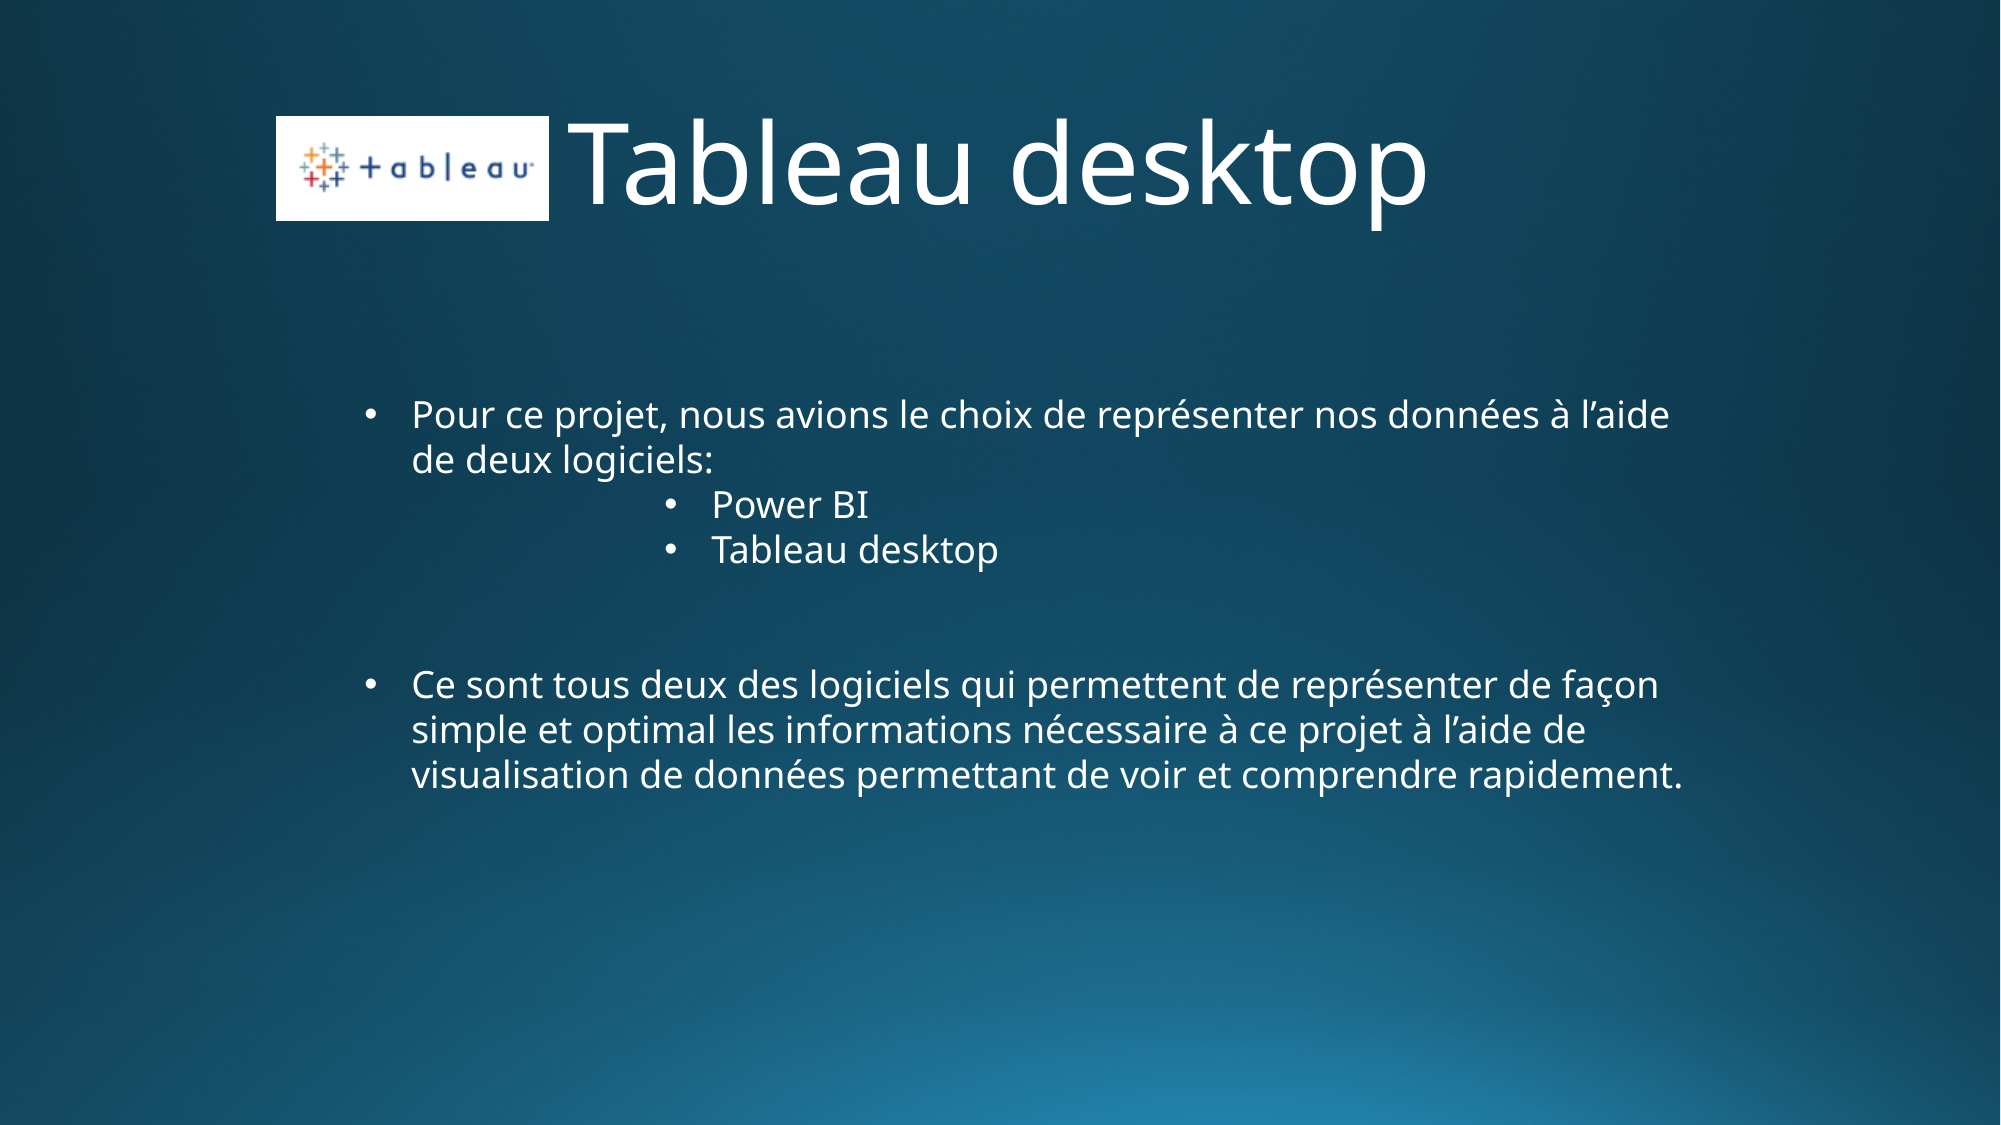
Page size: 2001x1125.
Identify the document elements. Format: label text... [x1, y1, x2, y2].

text_box Pour ce projet, nous avions le choix de représenter nos données à l’aide de deux logiciels: Power BI Tableau desktop Ce sont tous deux des logiciels qui permettent de représenter de façon simple et optimal les informations nécessaire à ce projet à l’aide de visualisation de données permettant de voir et comprendre rapidement. [349, 383, 1722, 804]
title Tableau desktop [137, 59, 1863, 278]
picture [0, 0, 2001, 1125]
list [276, 116, 549, 221]
